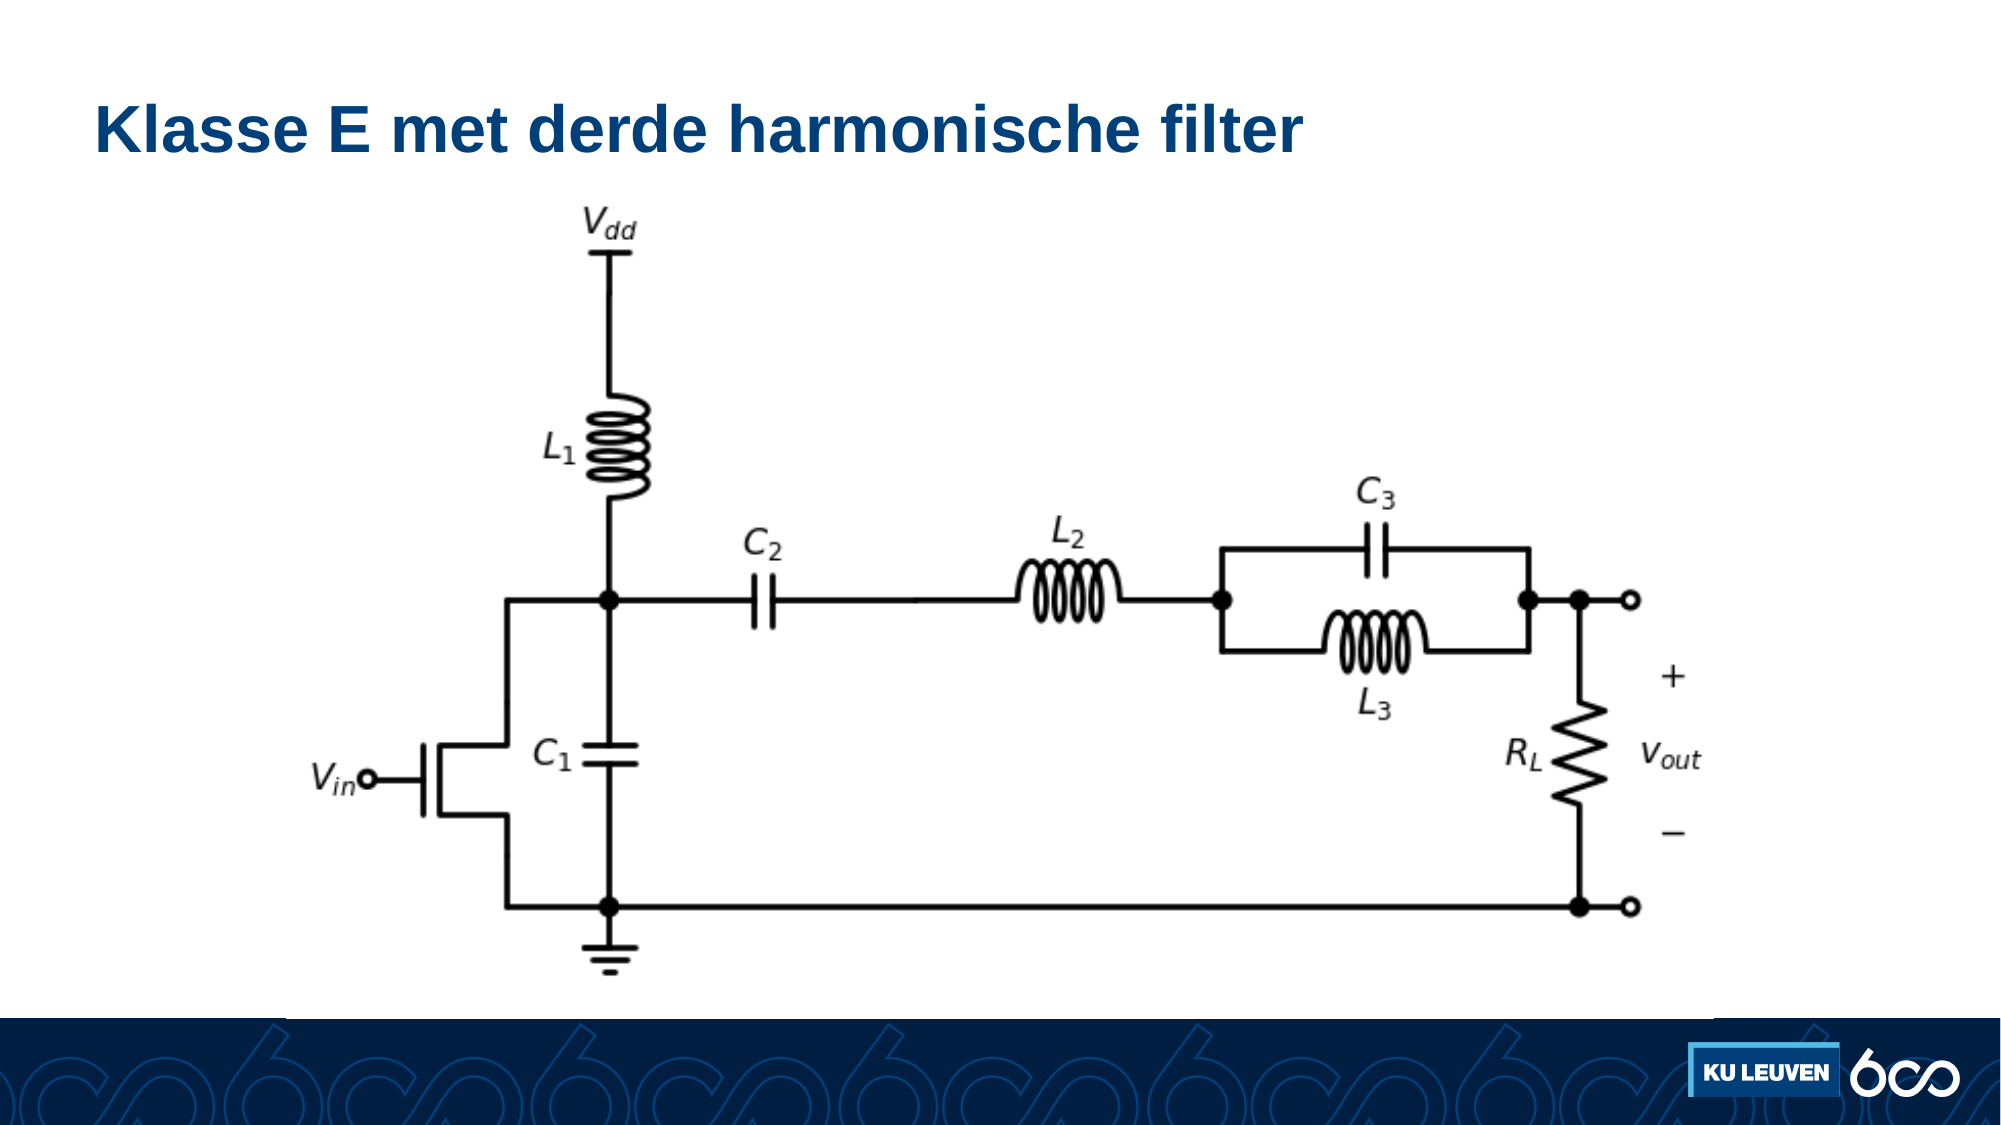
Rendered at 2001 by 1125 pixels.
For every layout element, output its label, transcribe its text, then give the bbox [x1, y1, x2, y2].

title Klasse E met derde harmonische filter [94, 94, 1906, 201]
picture [0, 193, 2001, 1125]
